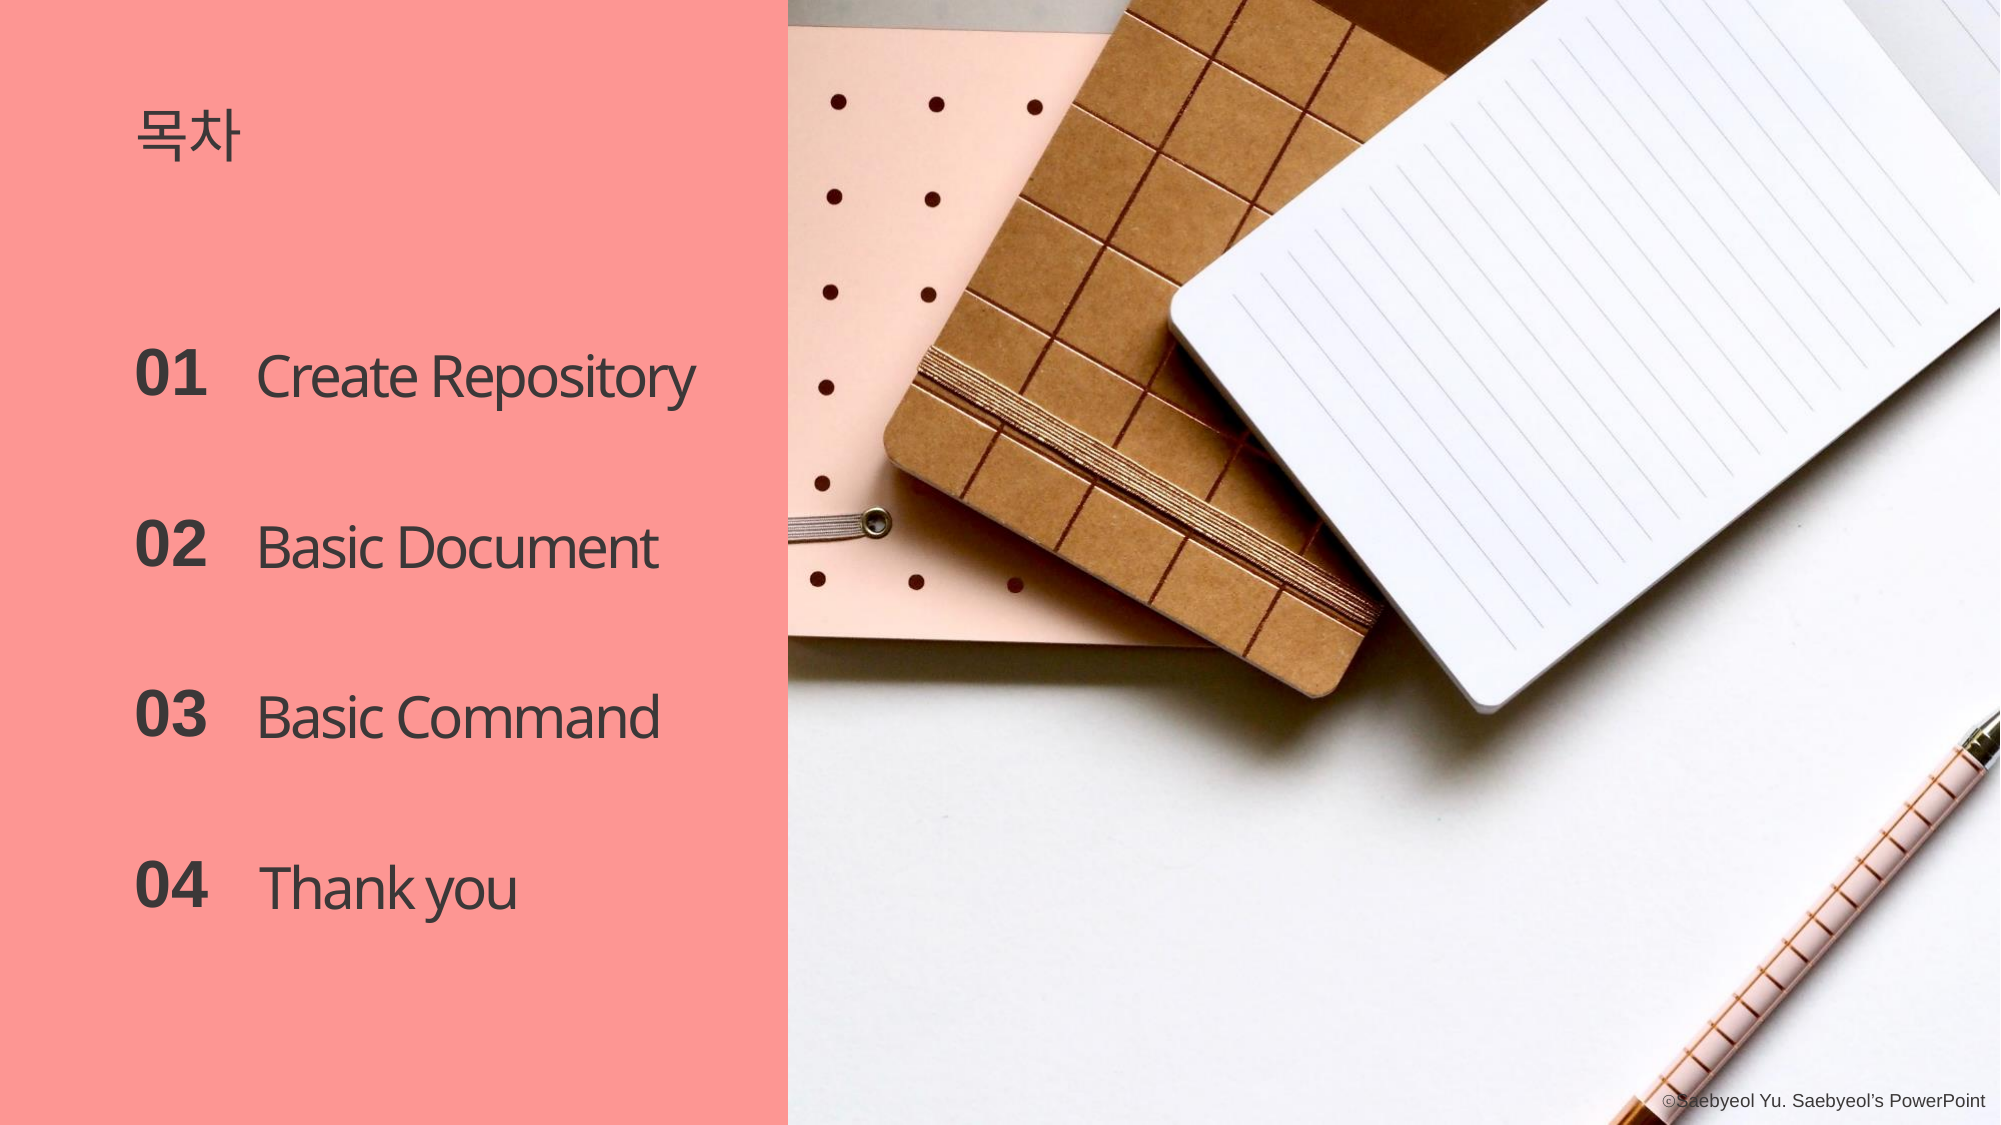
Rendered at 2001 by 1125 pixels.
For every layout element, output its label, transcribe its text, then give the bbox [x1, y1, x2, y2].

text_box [119, 492, 667, 589]
text_box 목차 [120, 91, 258, 177]
picture [788, 0, 2000, 1125]
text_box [119, 833, 530, 930]
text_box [119, 662, 669, 759]
text_box [0, 0, 788, 1125]
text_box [119, 321, 702, 418]
